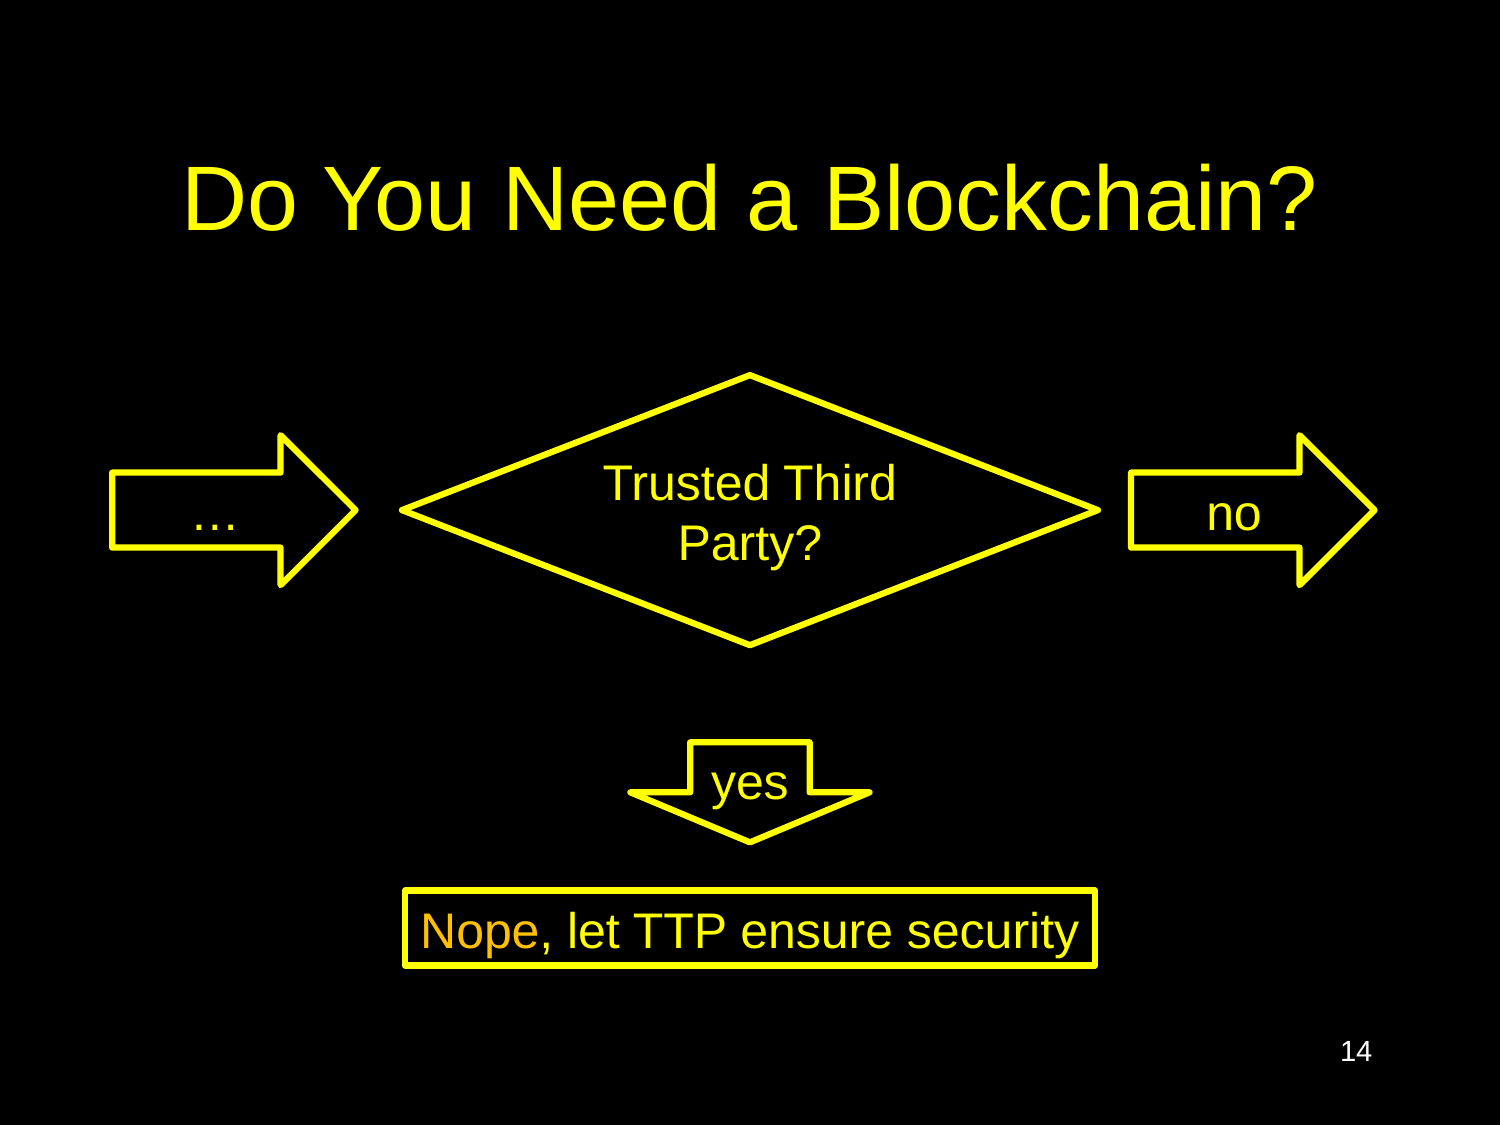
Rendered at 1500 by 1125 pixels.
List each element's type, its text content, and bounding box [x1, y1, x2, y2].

title Do You Need a Blockchain? [112, 99, 1388, 288]
text_box Nope, let TTP ensure security [405, 890, 1095, 966]
slide_number 14 [1074, 1024, 1388, 1101]
text_box … [112, 435, 356, 586]
text_box Trusted Third Party? [401, 375, 1098, 646]
text_box yes [630, 742, 870, 843]
text_box no [1131, 435, 1375, 586]
